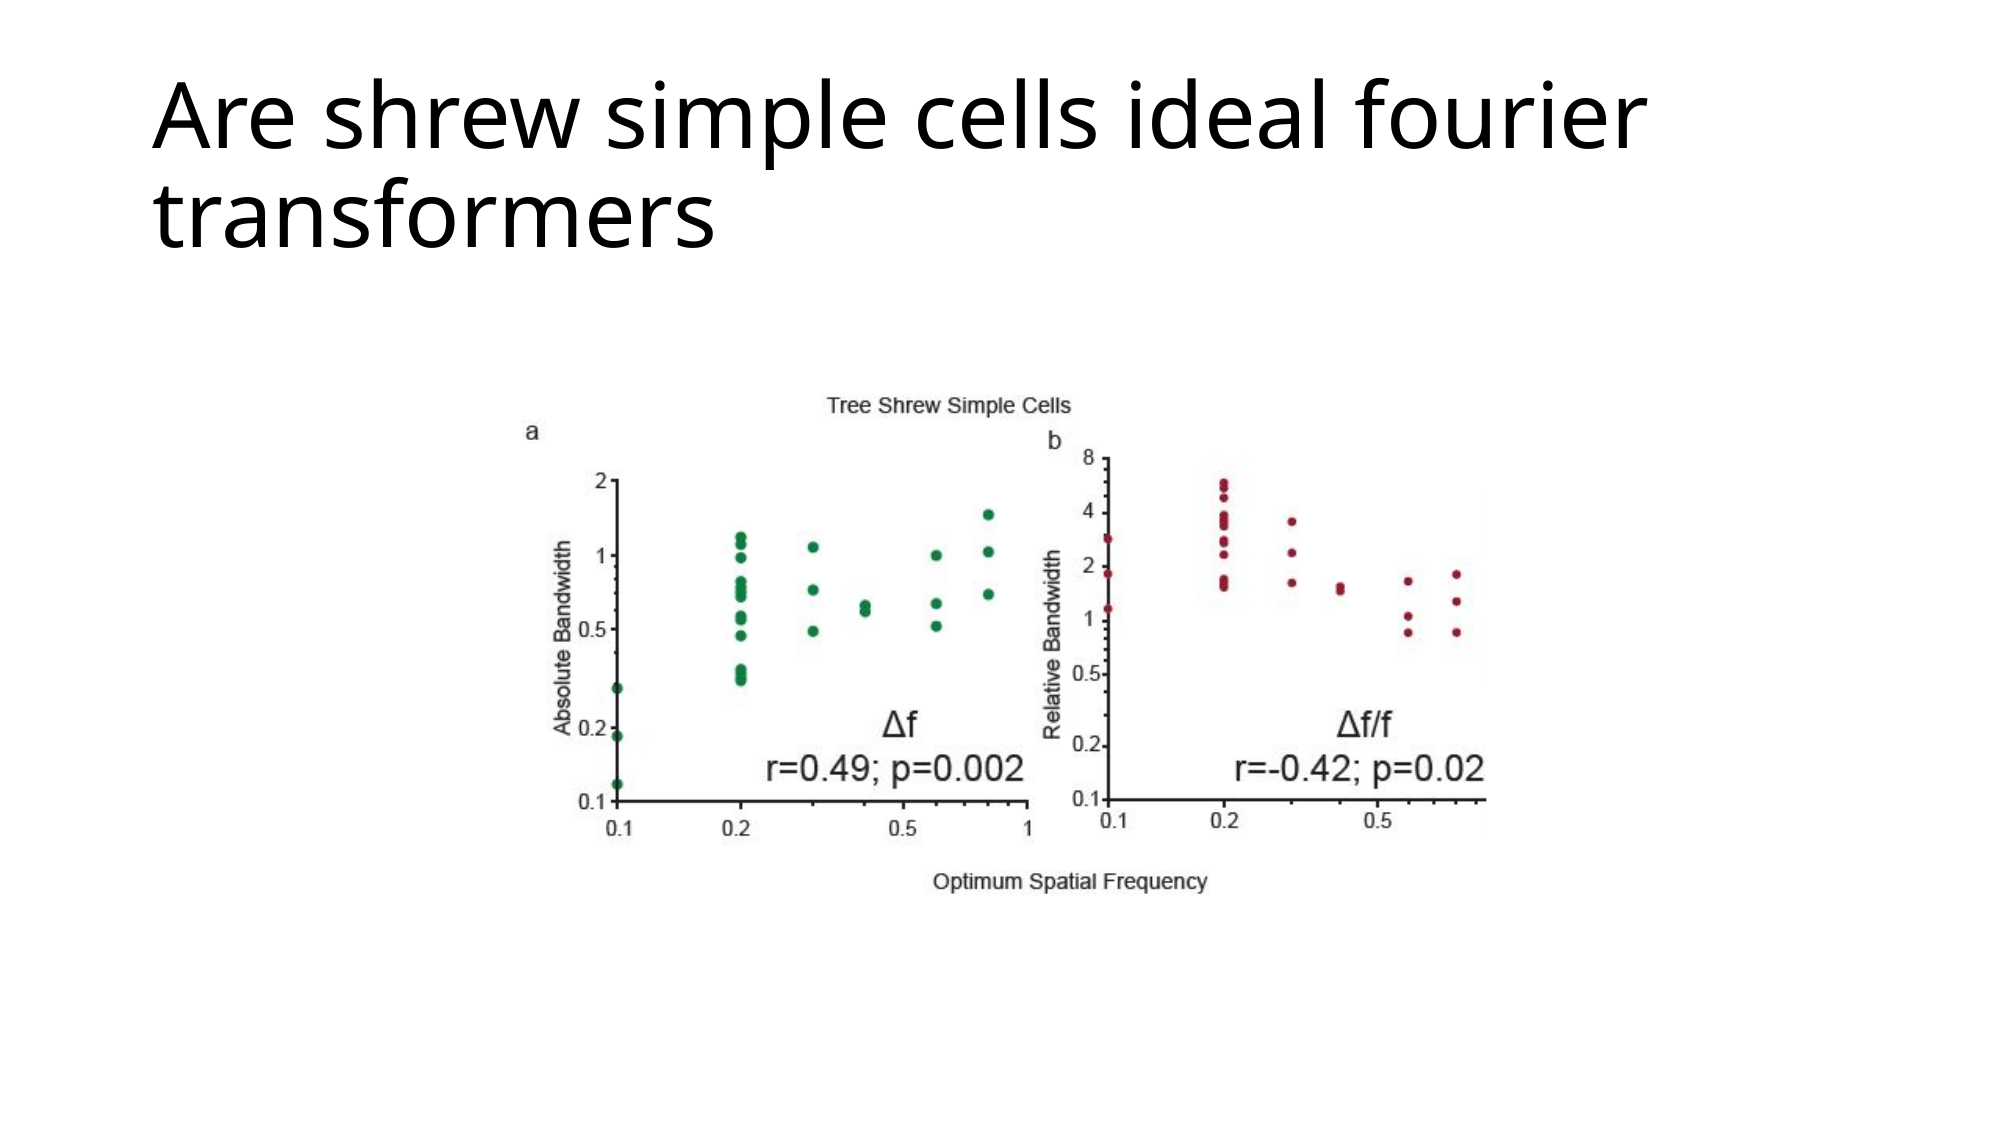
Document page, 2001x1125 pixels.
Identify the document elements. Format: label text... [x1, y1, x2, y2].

title Are shrew simple cells ideal fourier transformers [137, 59, 1863, 278]
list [497, 382, 1487, 930]
